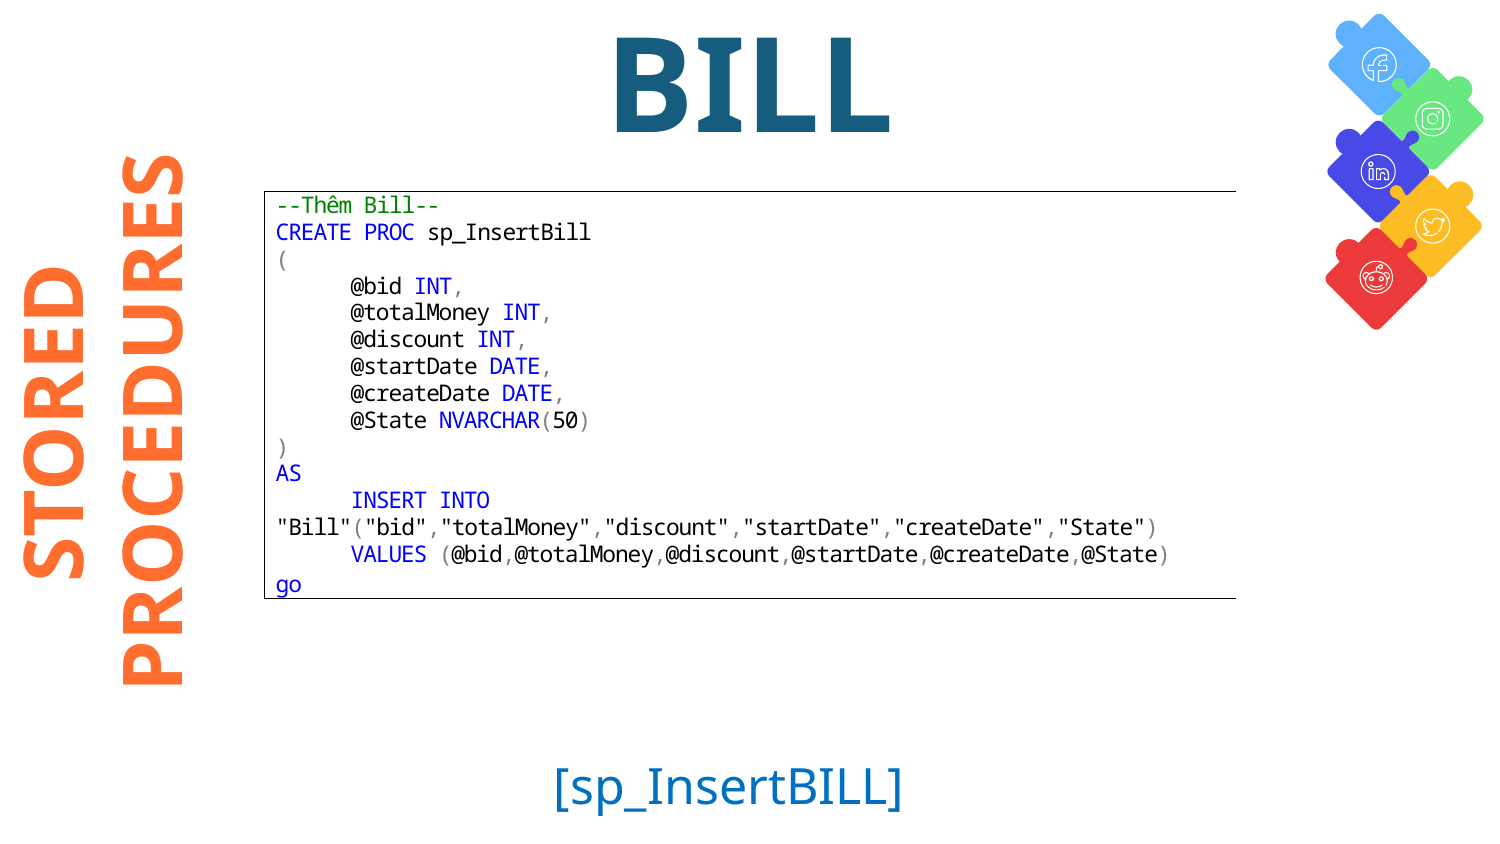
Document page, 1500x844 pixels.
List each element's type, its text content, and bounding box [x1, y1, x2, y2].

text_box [1324, 13, 1485, 330]
text_box BILL [0, 0, 1500, 160]
text_box [sp_InsertBILL] [538, 746, 961, 822]
title STORED PROCEDURES [0, 160, 199, 844]
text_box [263, 191, 1237, 653]
